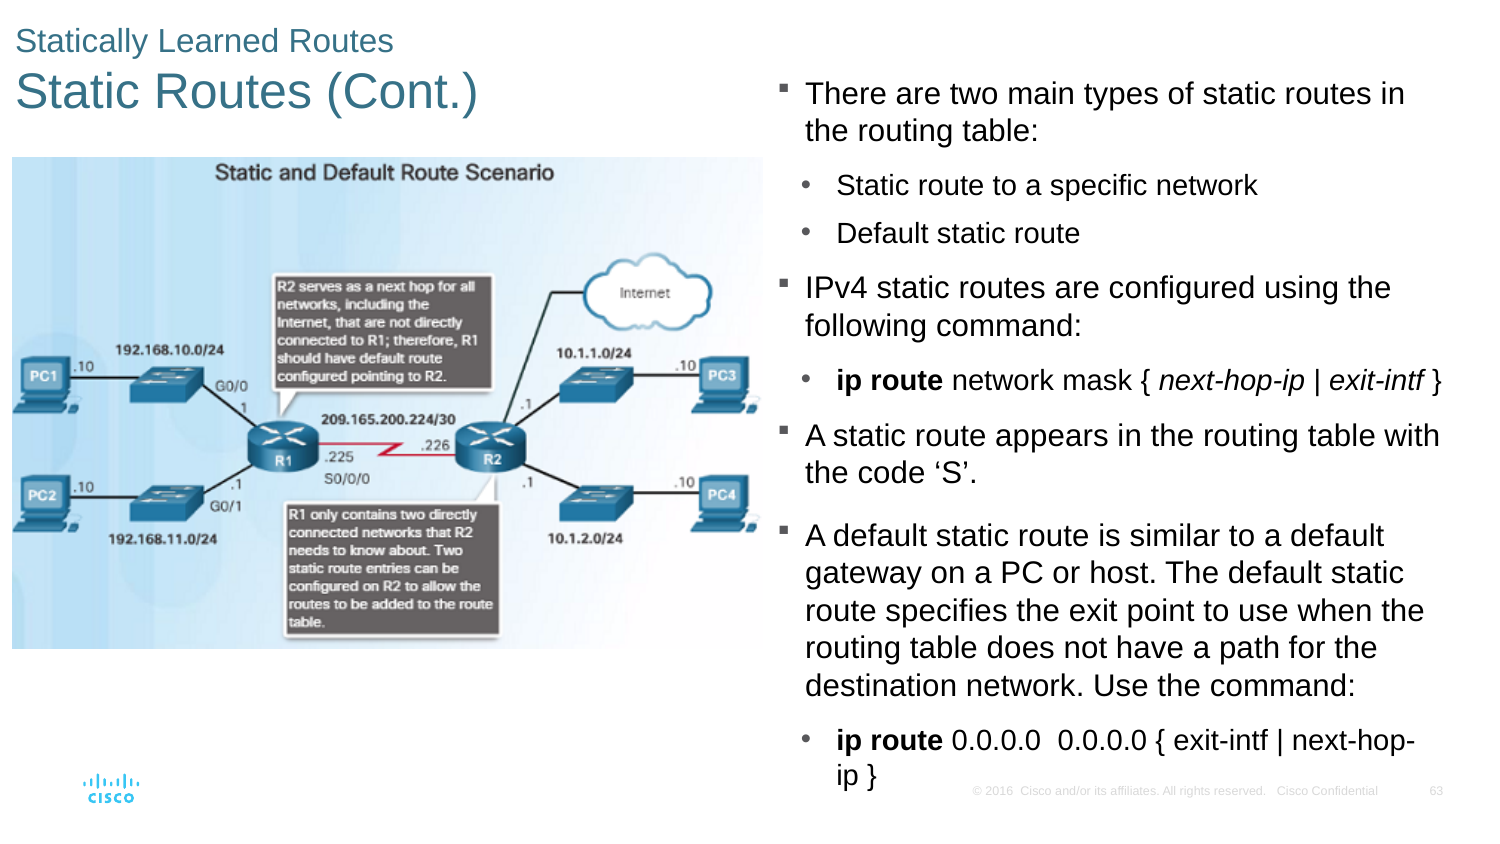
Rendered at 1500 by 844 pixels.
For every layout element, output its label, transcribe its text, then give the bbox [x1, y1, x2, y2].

list There are two main types of static routes in the routing table: Static route to a specific network Default static route IPv4 static routes are configured using the following command: ip route network mask { next-hop-ip | exit-intf } A static route appears in the routing table with the code ‘S’. A default static route is similar to a default gateway on a PC or host. The default static route specifies the exit point to use when the routing table does not have a path for the destination network. Use the command: ip route 0.0.0.0 0.0.0.0 { exit-intf | next-hop-ip } [762, 65, 1488, 844]
title Statically Learned Routes Static Routes (Cont.) [0, 6, 583, 131]
picture [11, 157, 763, 649]
